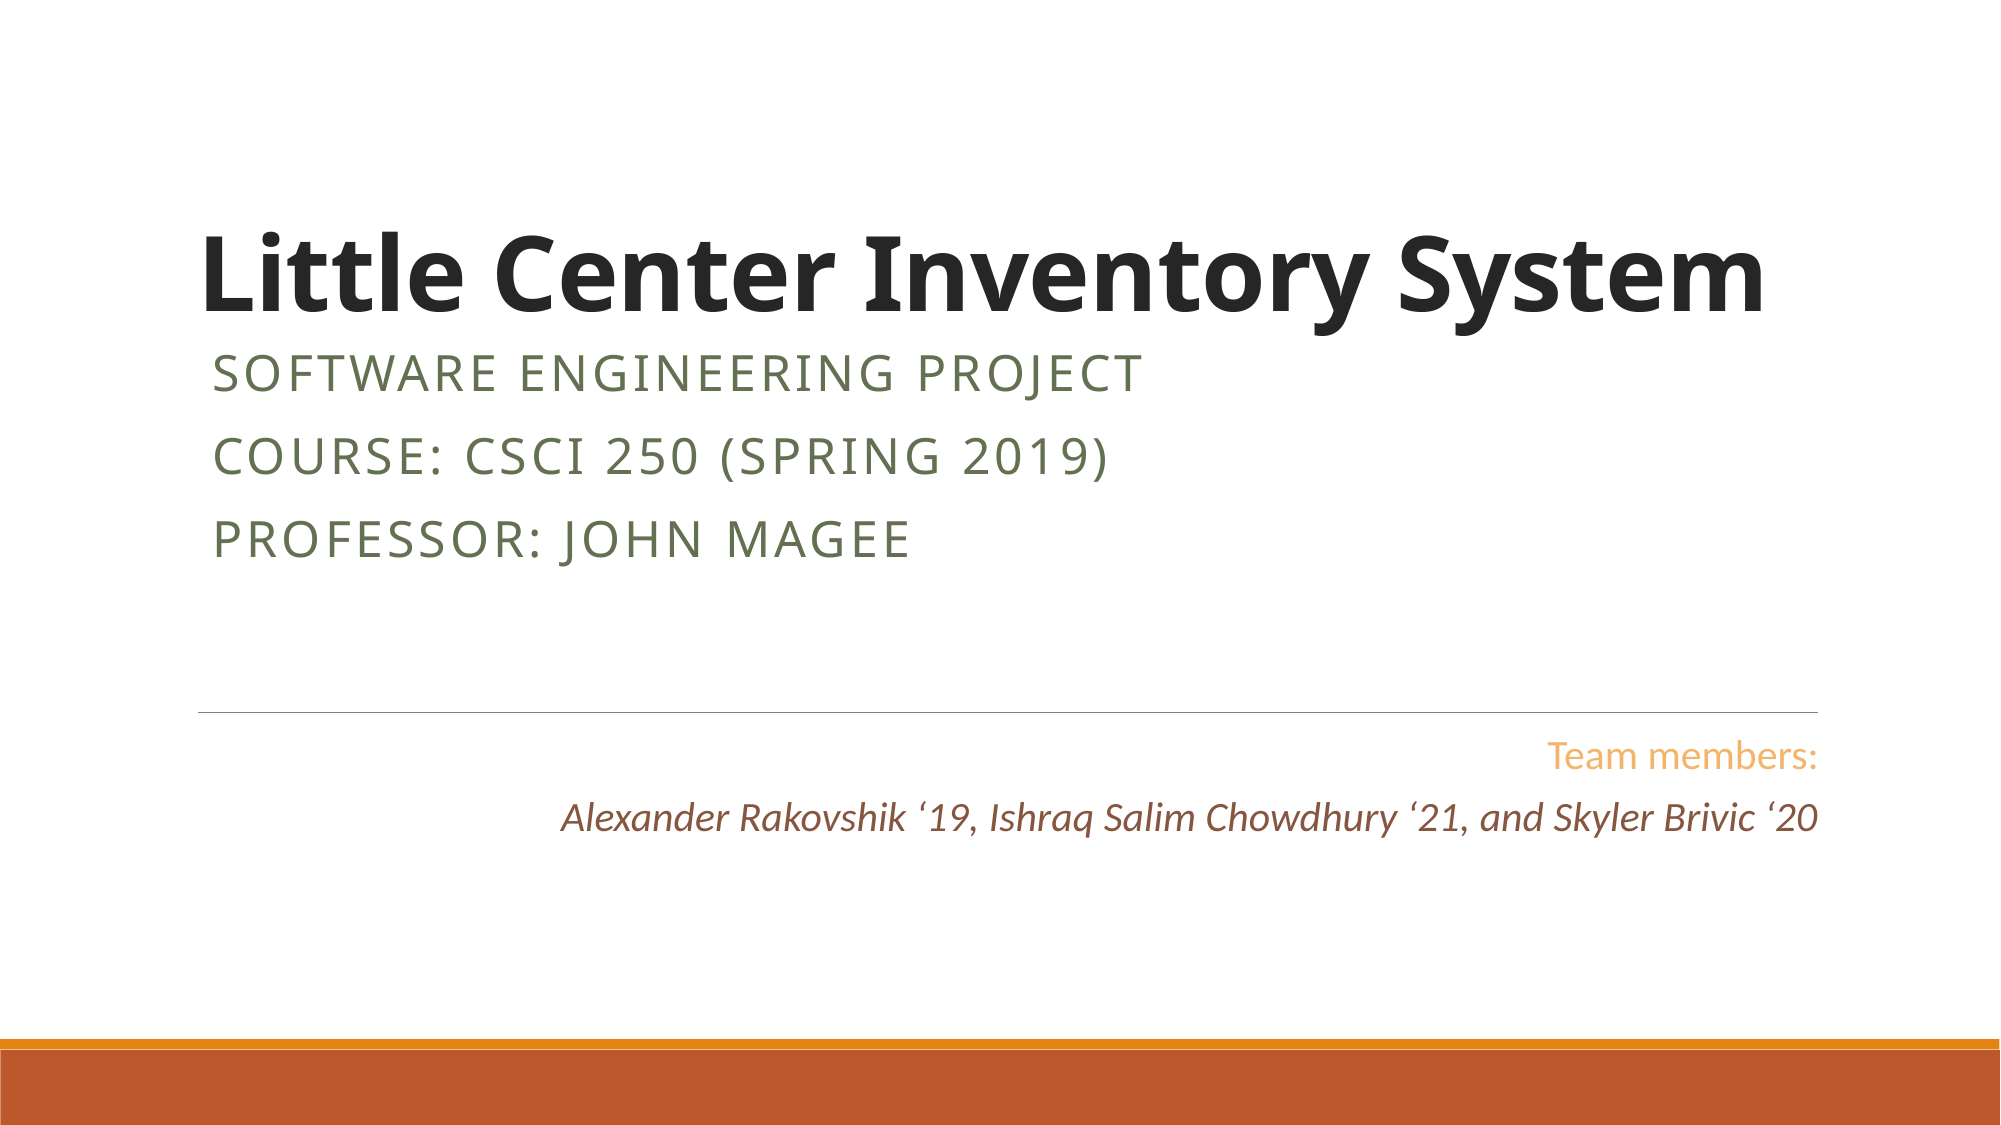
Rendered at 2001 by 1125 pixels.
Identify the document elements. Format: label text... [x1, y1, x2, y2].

subtitle Software engineering project Course: CSCI 250 (Spring 2019) Professor: John Magee [197, 340, 1806, 652]
title Little Center Inventory System [182, 154, 1806, 341]
text_box Team members: Alexander Rakovshik ‘19, Ishraq Salim Chowdhury ‘21, and Skyler Brivic ‘20 [10, 720, 1834, 848]
